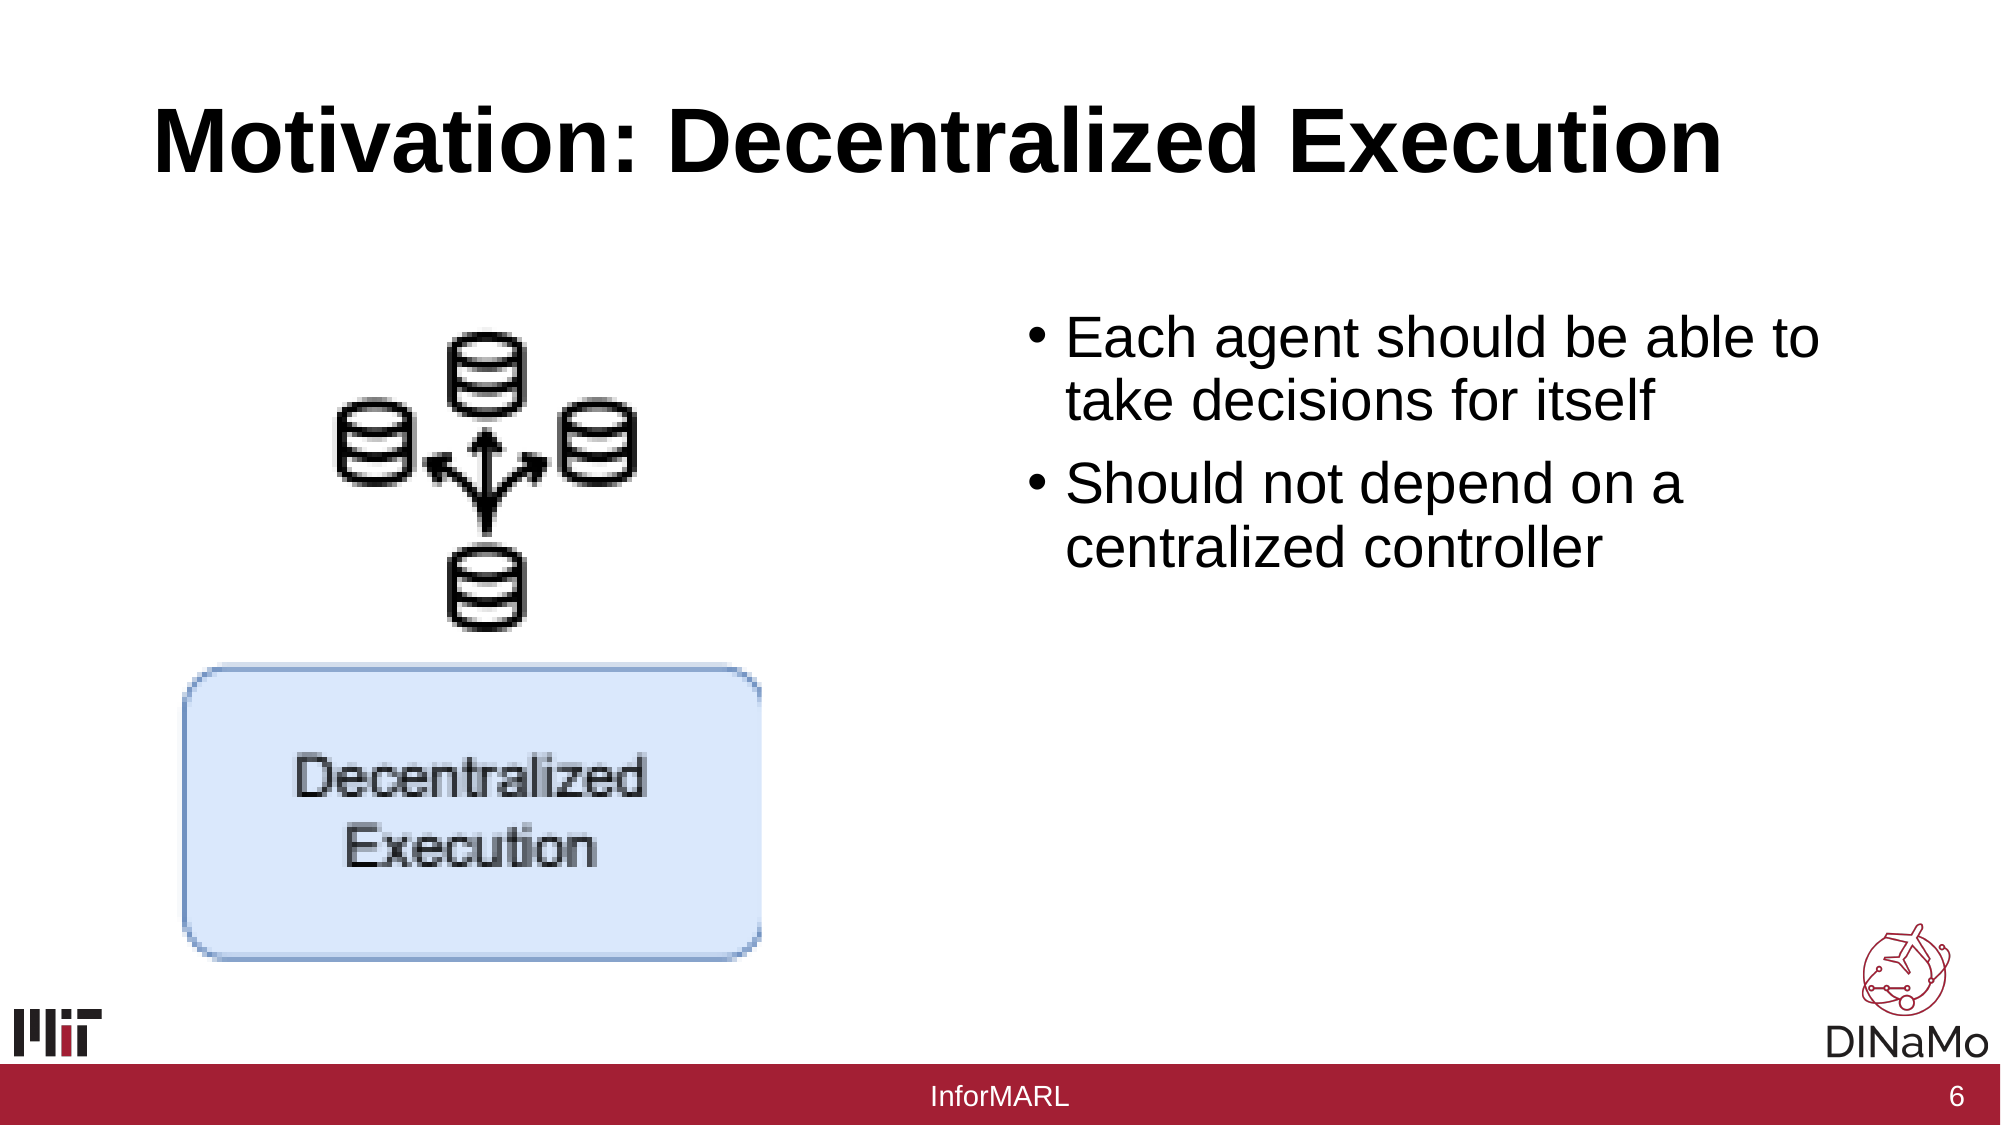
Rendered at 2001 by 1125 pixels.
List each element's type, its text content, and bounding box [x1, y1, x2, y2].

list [176, 323, 762, 968]
list Each agent should be able to take decisions for itself Should not depend on a centralized controller [1012, 299, 1863, 1014]
picture [1813, 916, 1993, 1072]
picture [14, 1009, 102, 1059]
footer InforMARL [662, 1065, 1338, 1125]
slide_number 6 [1530, 1065, 1981, 1125]
title Motivation: Decentralized Execution [137, 59, 1863, 227]
